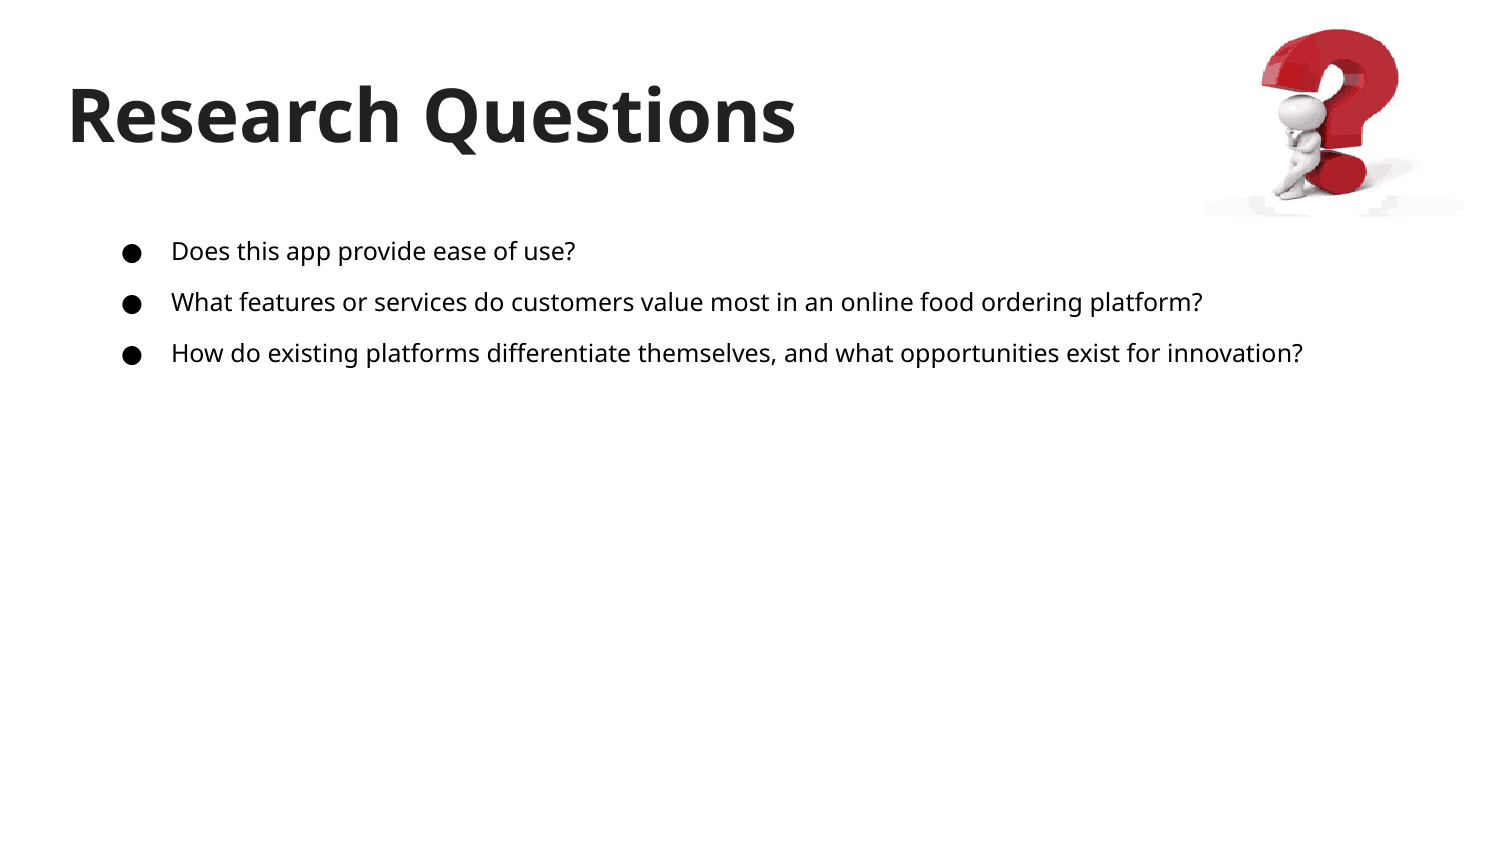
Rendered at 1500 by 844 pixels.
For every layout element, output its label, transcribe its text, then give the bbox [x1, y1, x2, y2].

title Research Questions [51, 48, 1183, 180]
picture [1188, 10, 1474, 217]
list Does this app provide ease of use? What features or services do customers value most in an online food ordering platform? How do existing platforms differentiate themselves, and what opportunities exist for innovation? [51, 201, 1449, 750]
